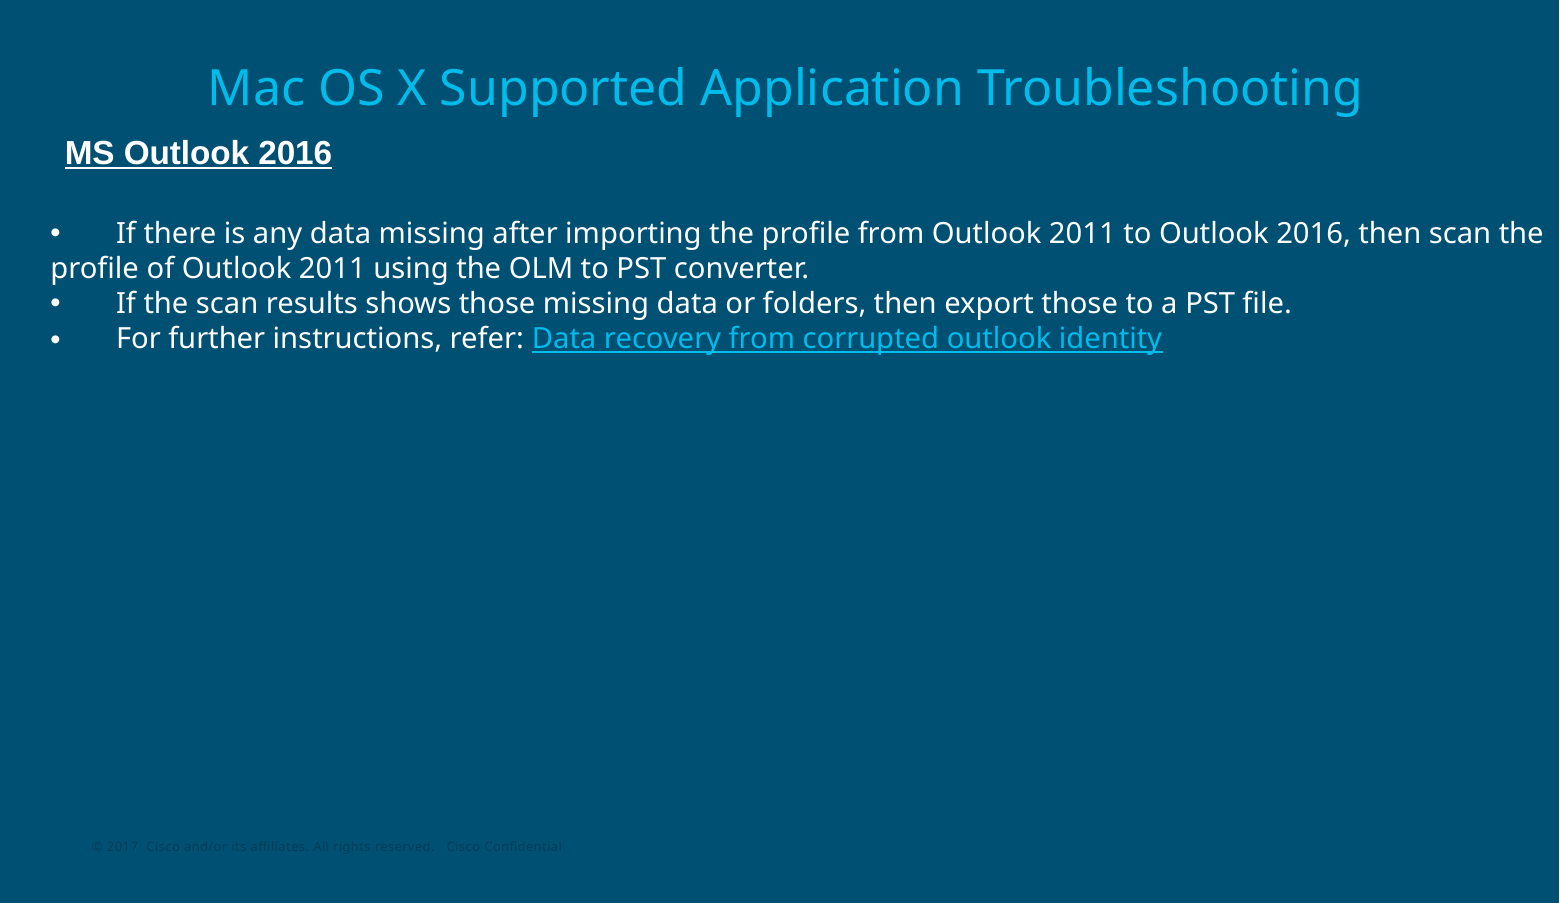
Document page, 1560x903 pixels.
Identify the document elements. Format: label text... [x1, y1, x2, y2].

title Mac OS X Supported Application Troubleshooting [74, 59, 1498, 189]
text_box If there is any data missing after importing the profile from Outlook 2011 to Outlook 2016, then scan the profile of Outlook 2011 using the OLM to PST converter. If the scan results shows those missing data or folders, then export those to a PST file. For further instructions, refer: Data recovery from corrupted outlook identity [35, 207, 1560, 367]
text_box MS Outlook 2016 [50, 124, 542, 179]
